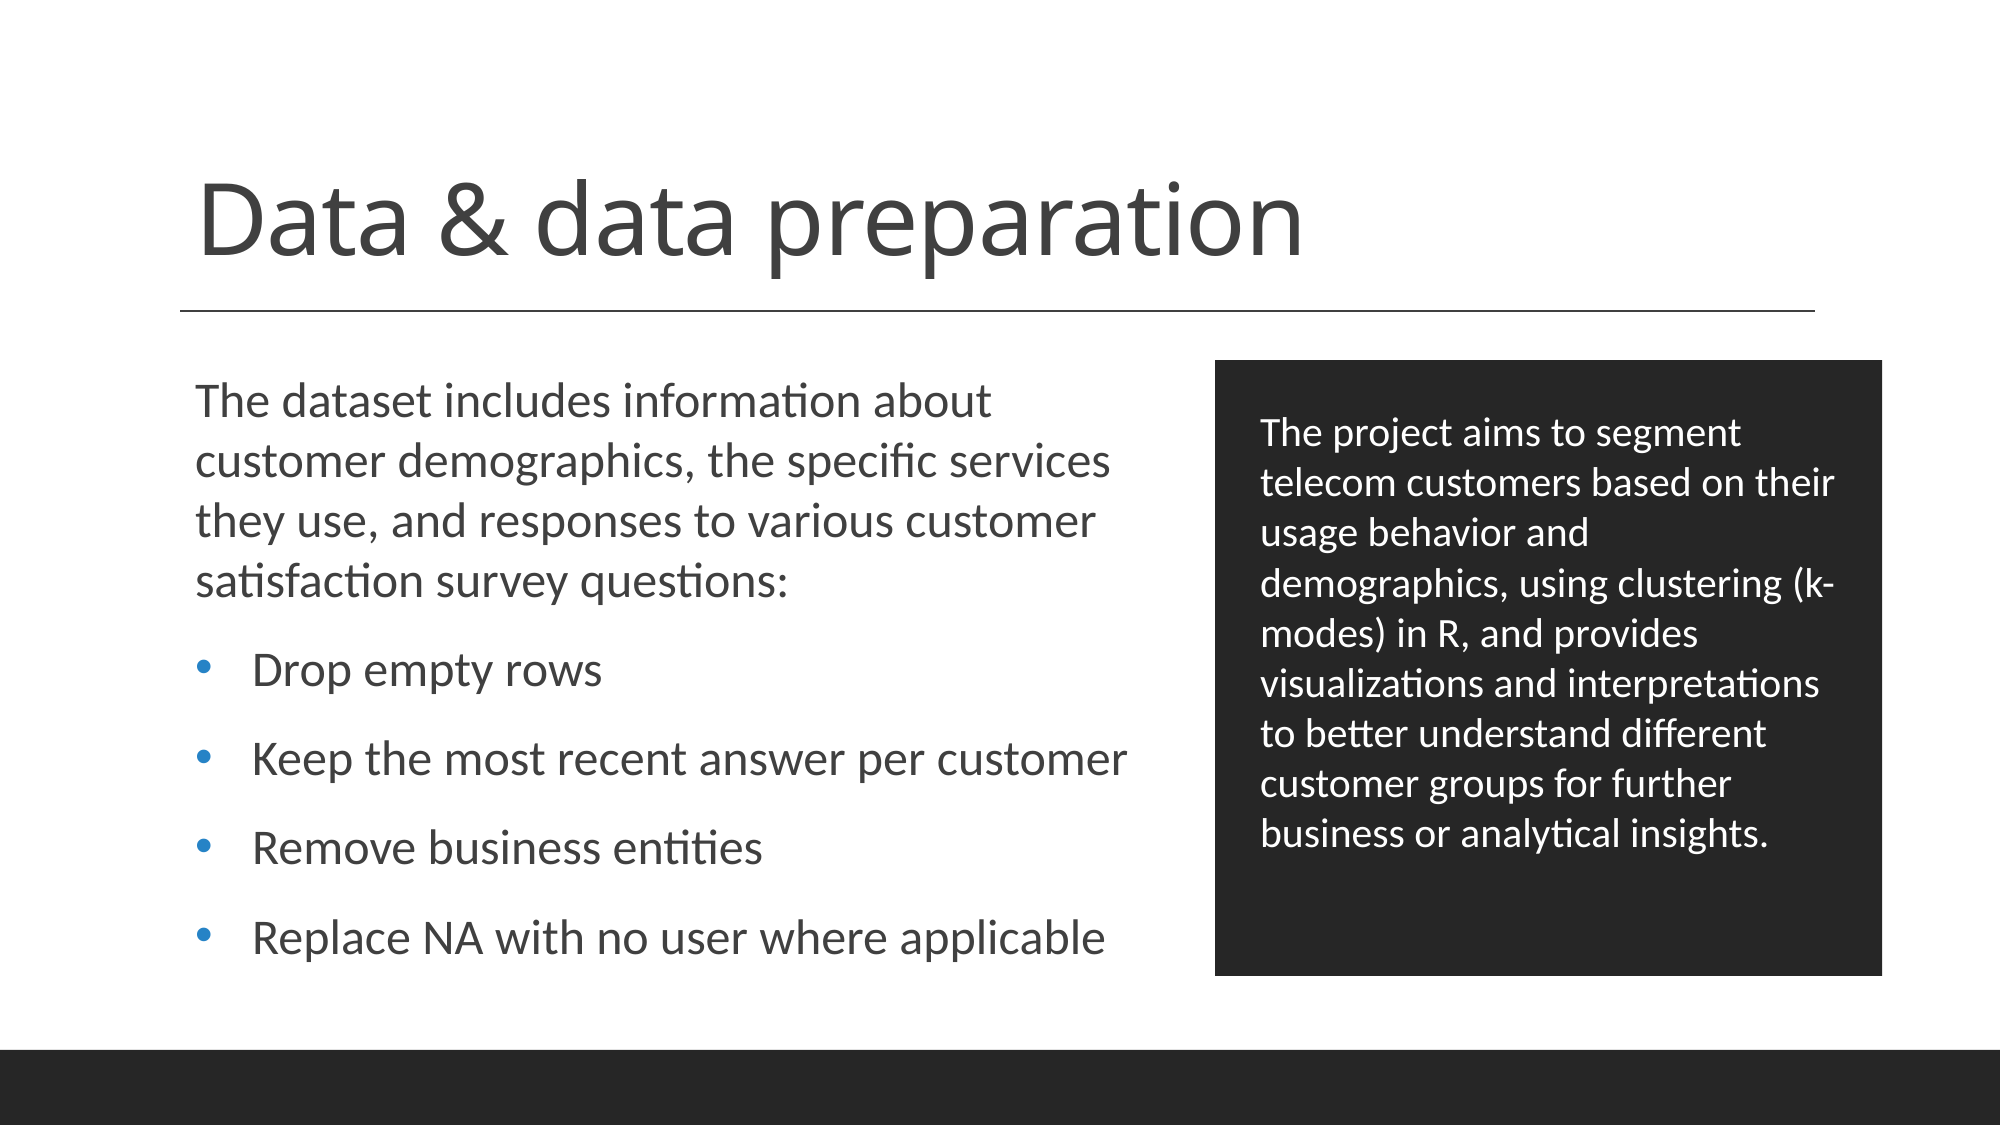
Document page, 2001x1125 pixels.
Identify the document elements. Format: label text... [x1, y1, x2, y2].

title Data & data preparation [180, 47, 1815, 285]
list The dataset includes information about customer demographics, the specific services they use, and responses to various customer satisfaction survey questions: Drop empty rows Keep the most recent answer per customer Remove business entities Replace NA with no user where applicable [180, 360, 1169, 976]
list The project aims to segment telecom customers based on their usage behavior and demographics, using clustering (k-modes) in R, and provides visualizations and interpretations to better understand different customer groups for further business or analytical insights. [1215, 360, 1883, 976]
